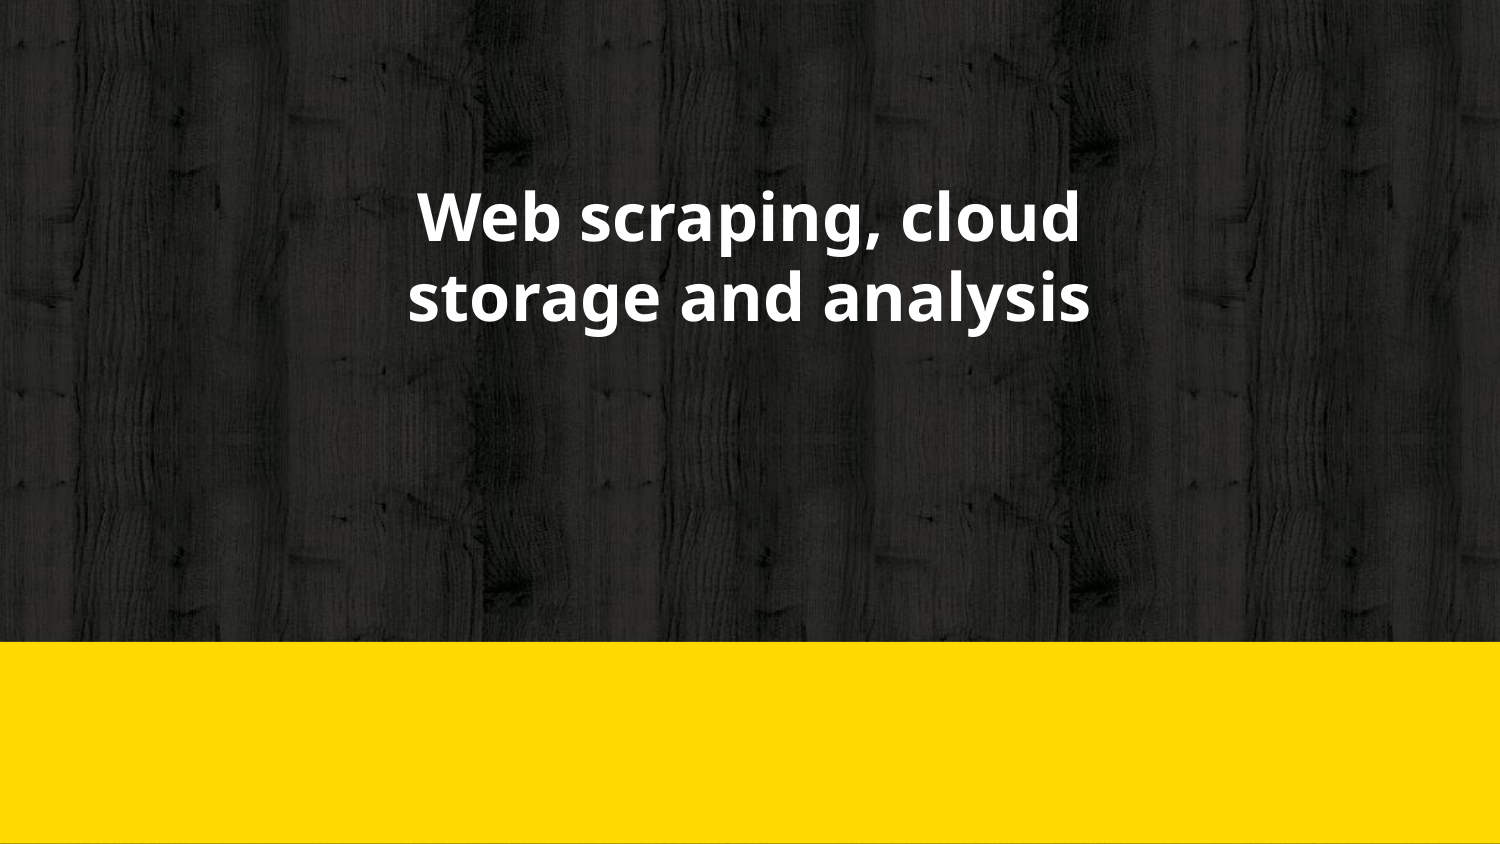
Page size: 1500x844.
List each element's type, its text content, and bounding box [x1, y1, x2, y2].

title Web scraping, cloud storage and analysis [379, 137, 1121, 351]
picture [0, 0, 1500, 641]
